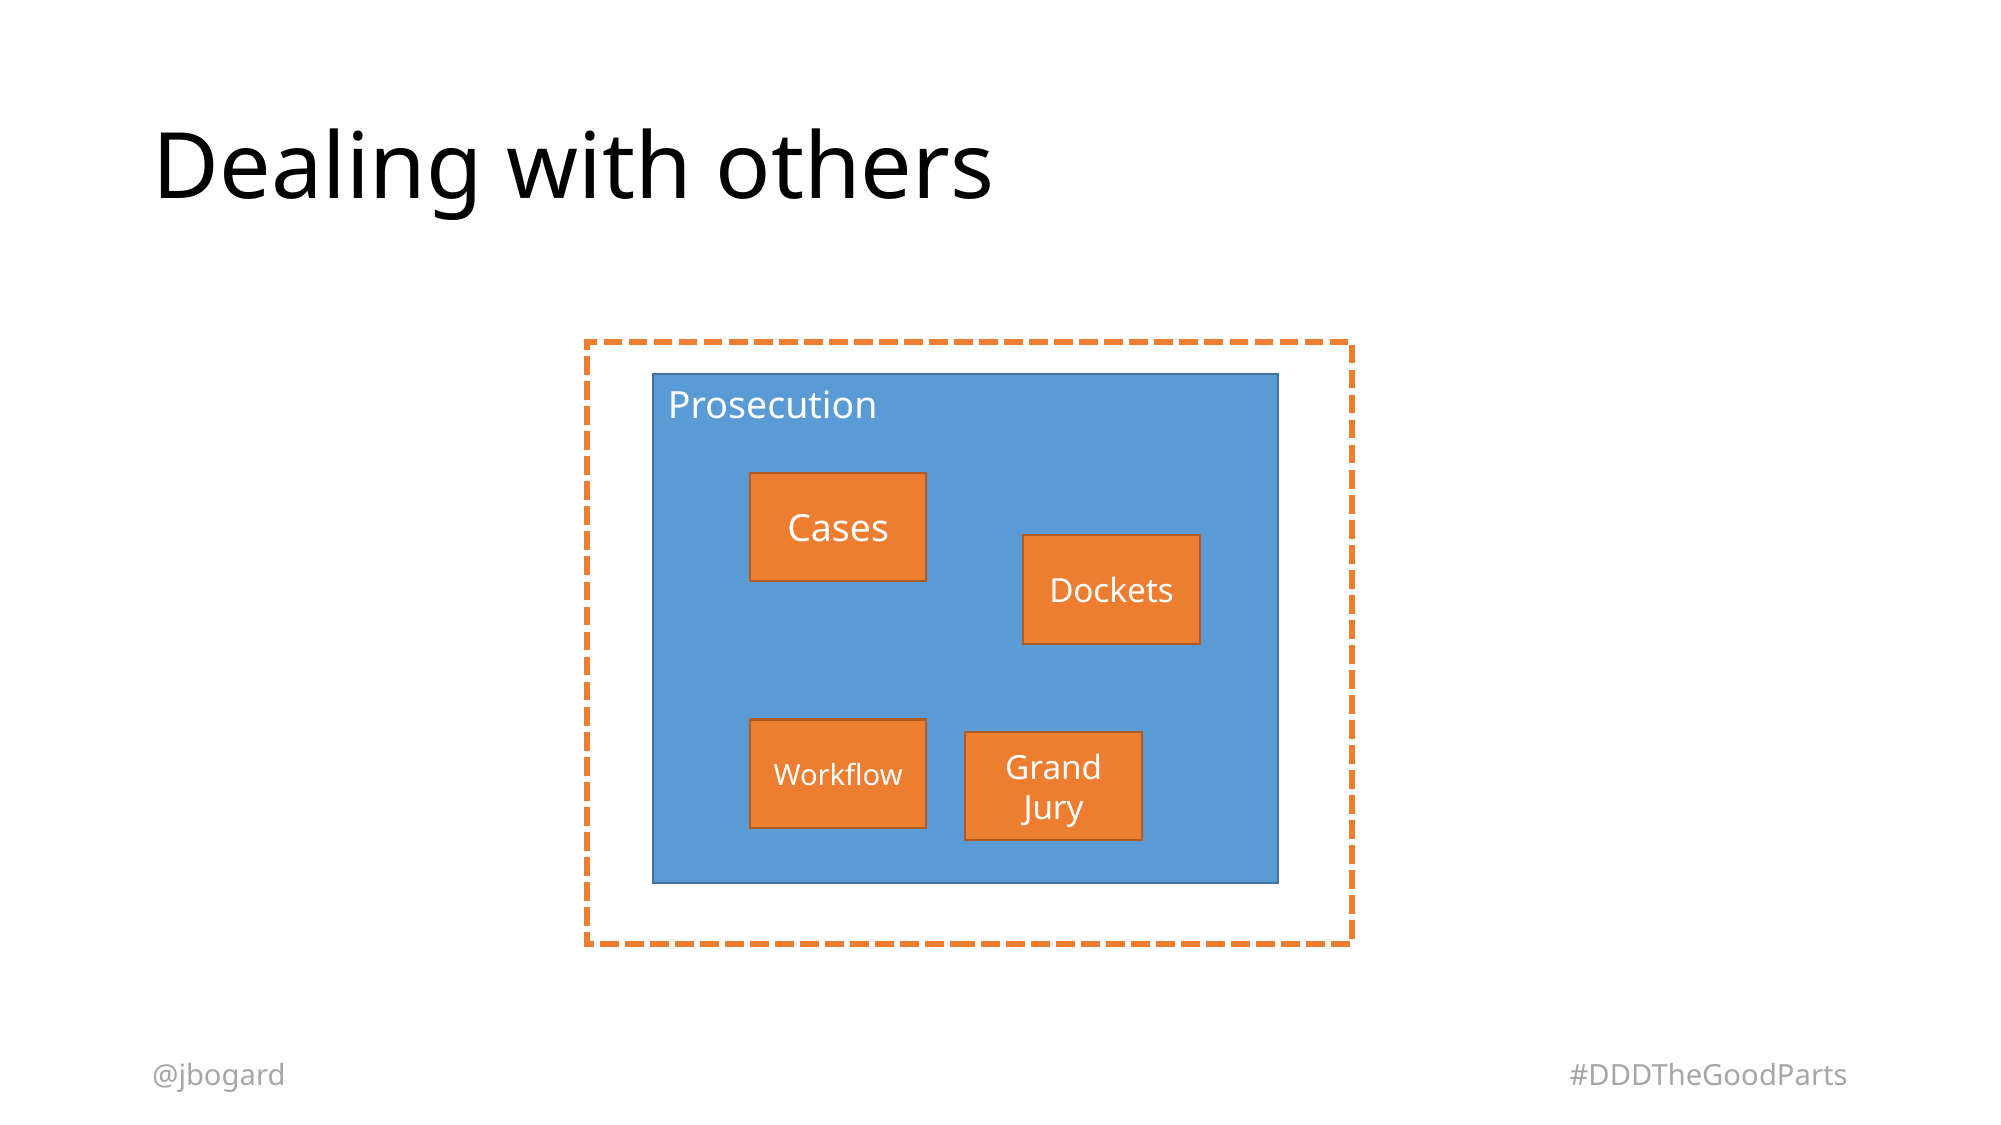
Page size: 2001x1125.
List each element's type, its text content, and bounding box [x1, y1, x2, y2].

title Dealing with others [137, 59, 1863, 278]
text_box [586, 341, 1353, 945]
